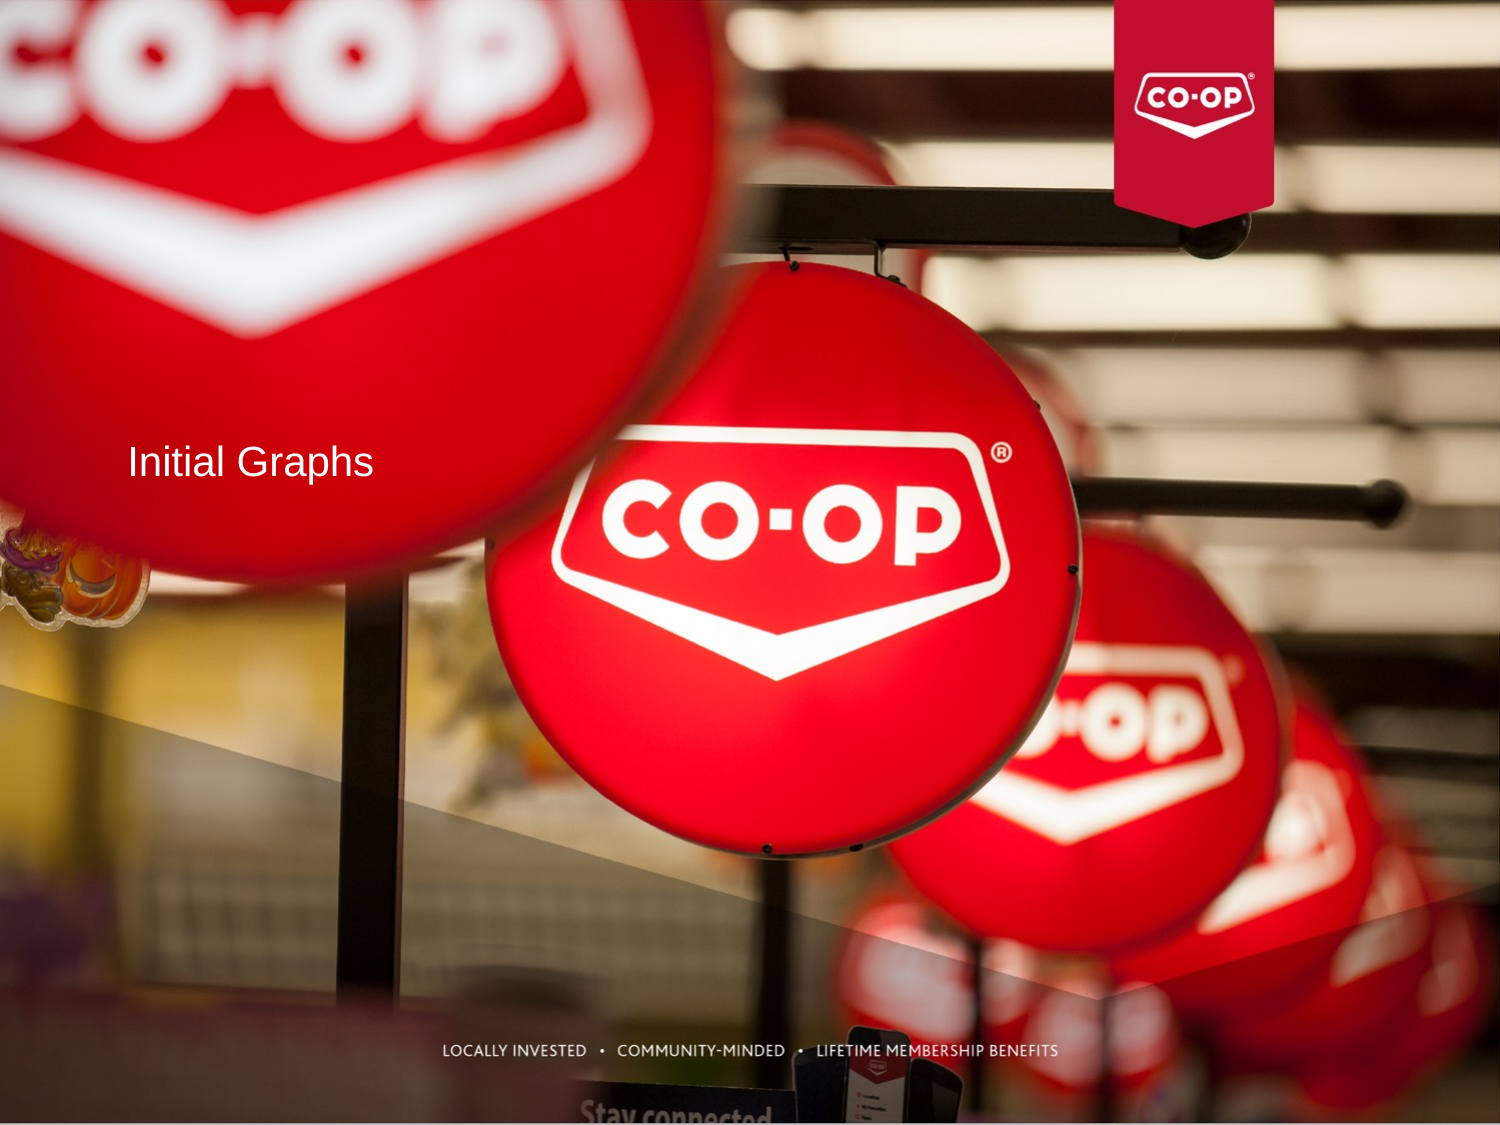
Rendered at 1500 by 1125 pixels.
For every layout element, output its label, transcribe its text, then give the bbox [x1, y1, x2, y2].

subtitle Initial Graphs [112, 427, 1388, 493]
picture [0, 0, 1500, 1125]
